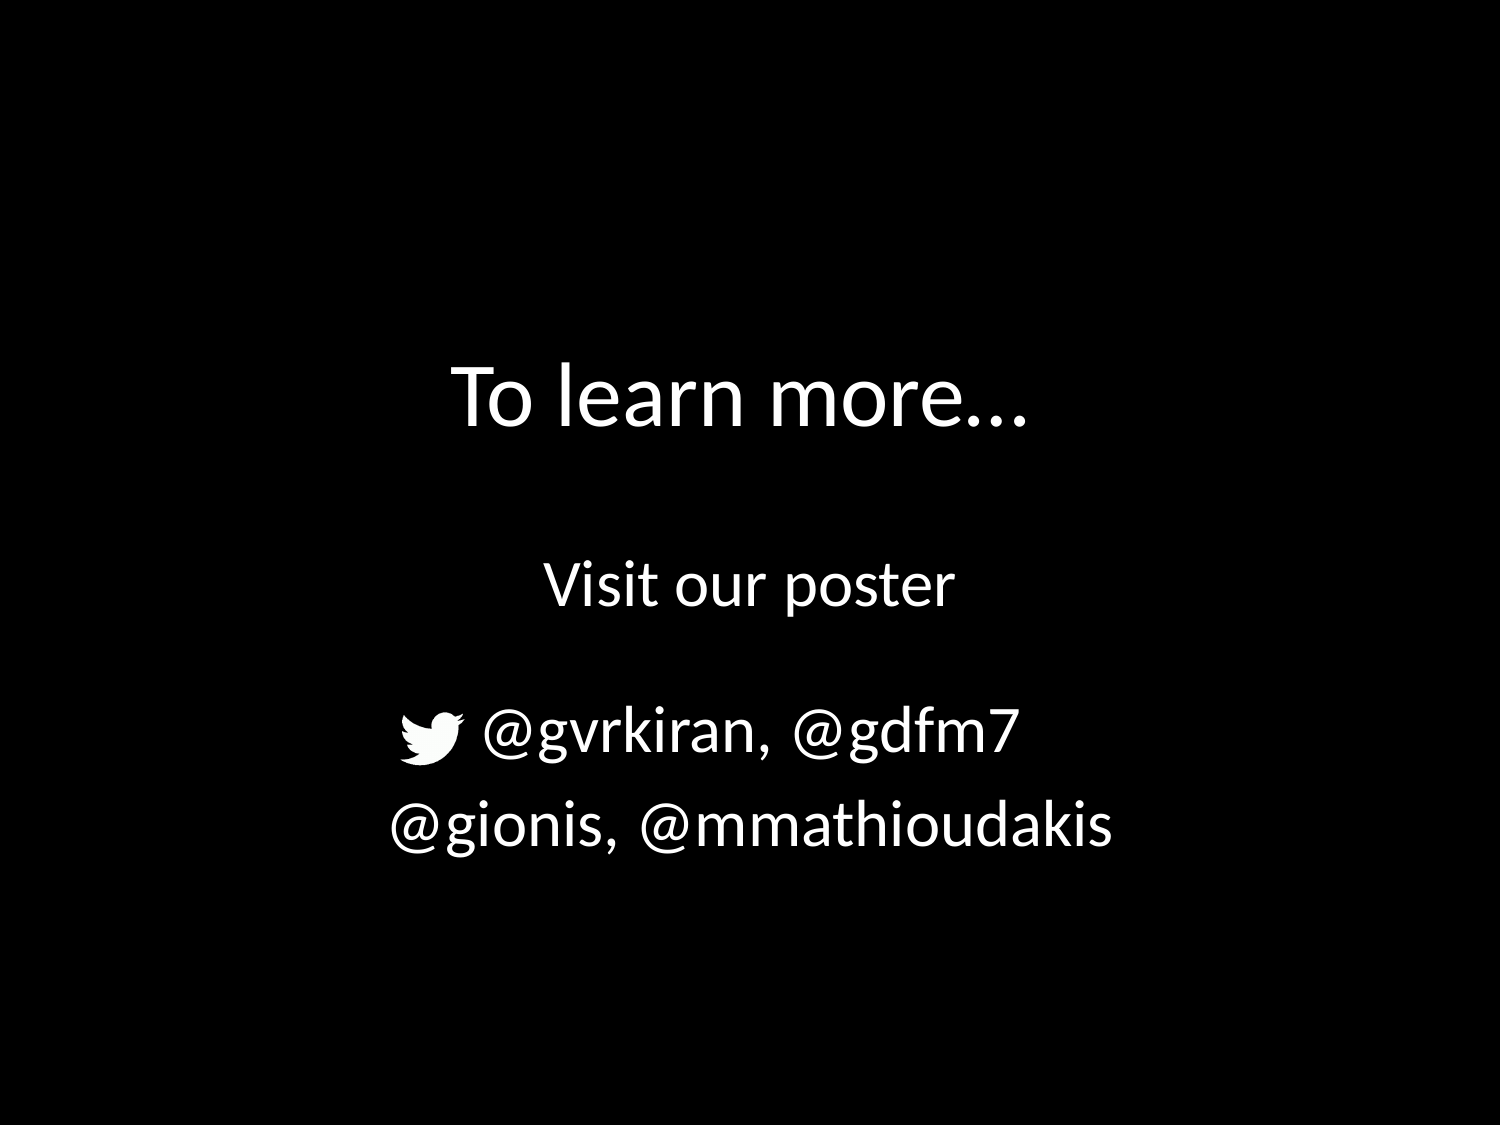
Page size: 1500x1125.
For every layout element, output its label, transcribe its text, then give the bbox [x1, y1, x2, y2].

title To learn more… [112, 269, 1388, 511]
subtitle Visit our poster @gvrkiran, @gdfm7 @gionis, @mmathioudakis [225, 532, 1275, 925]
picture [391, 698, 473, 779]
